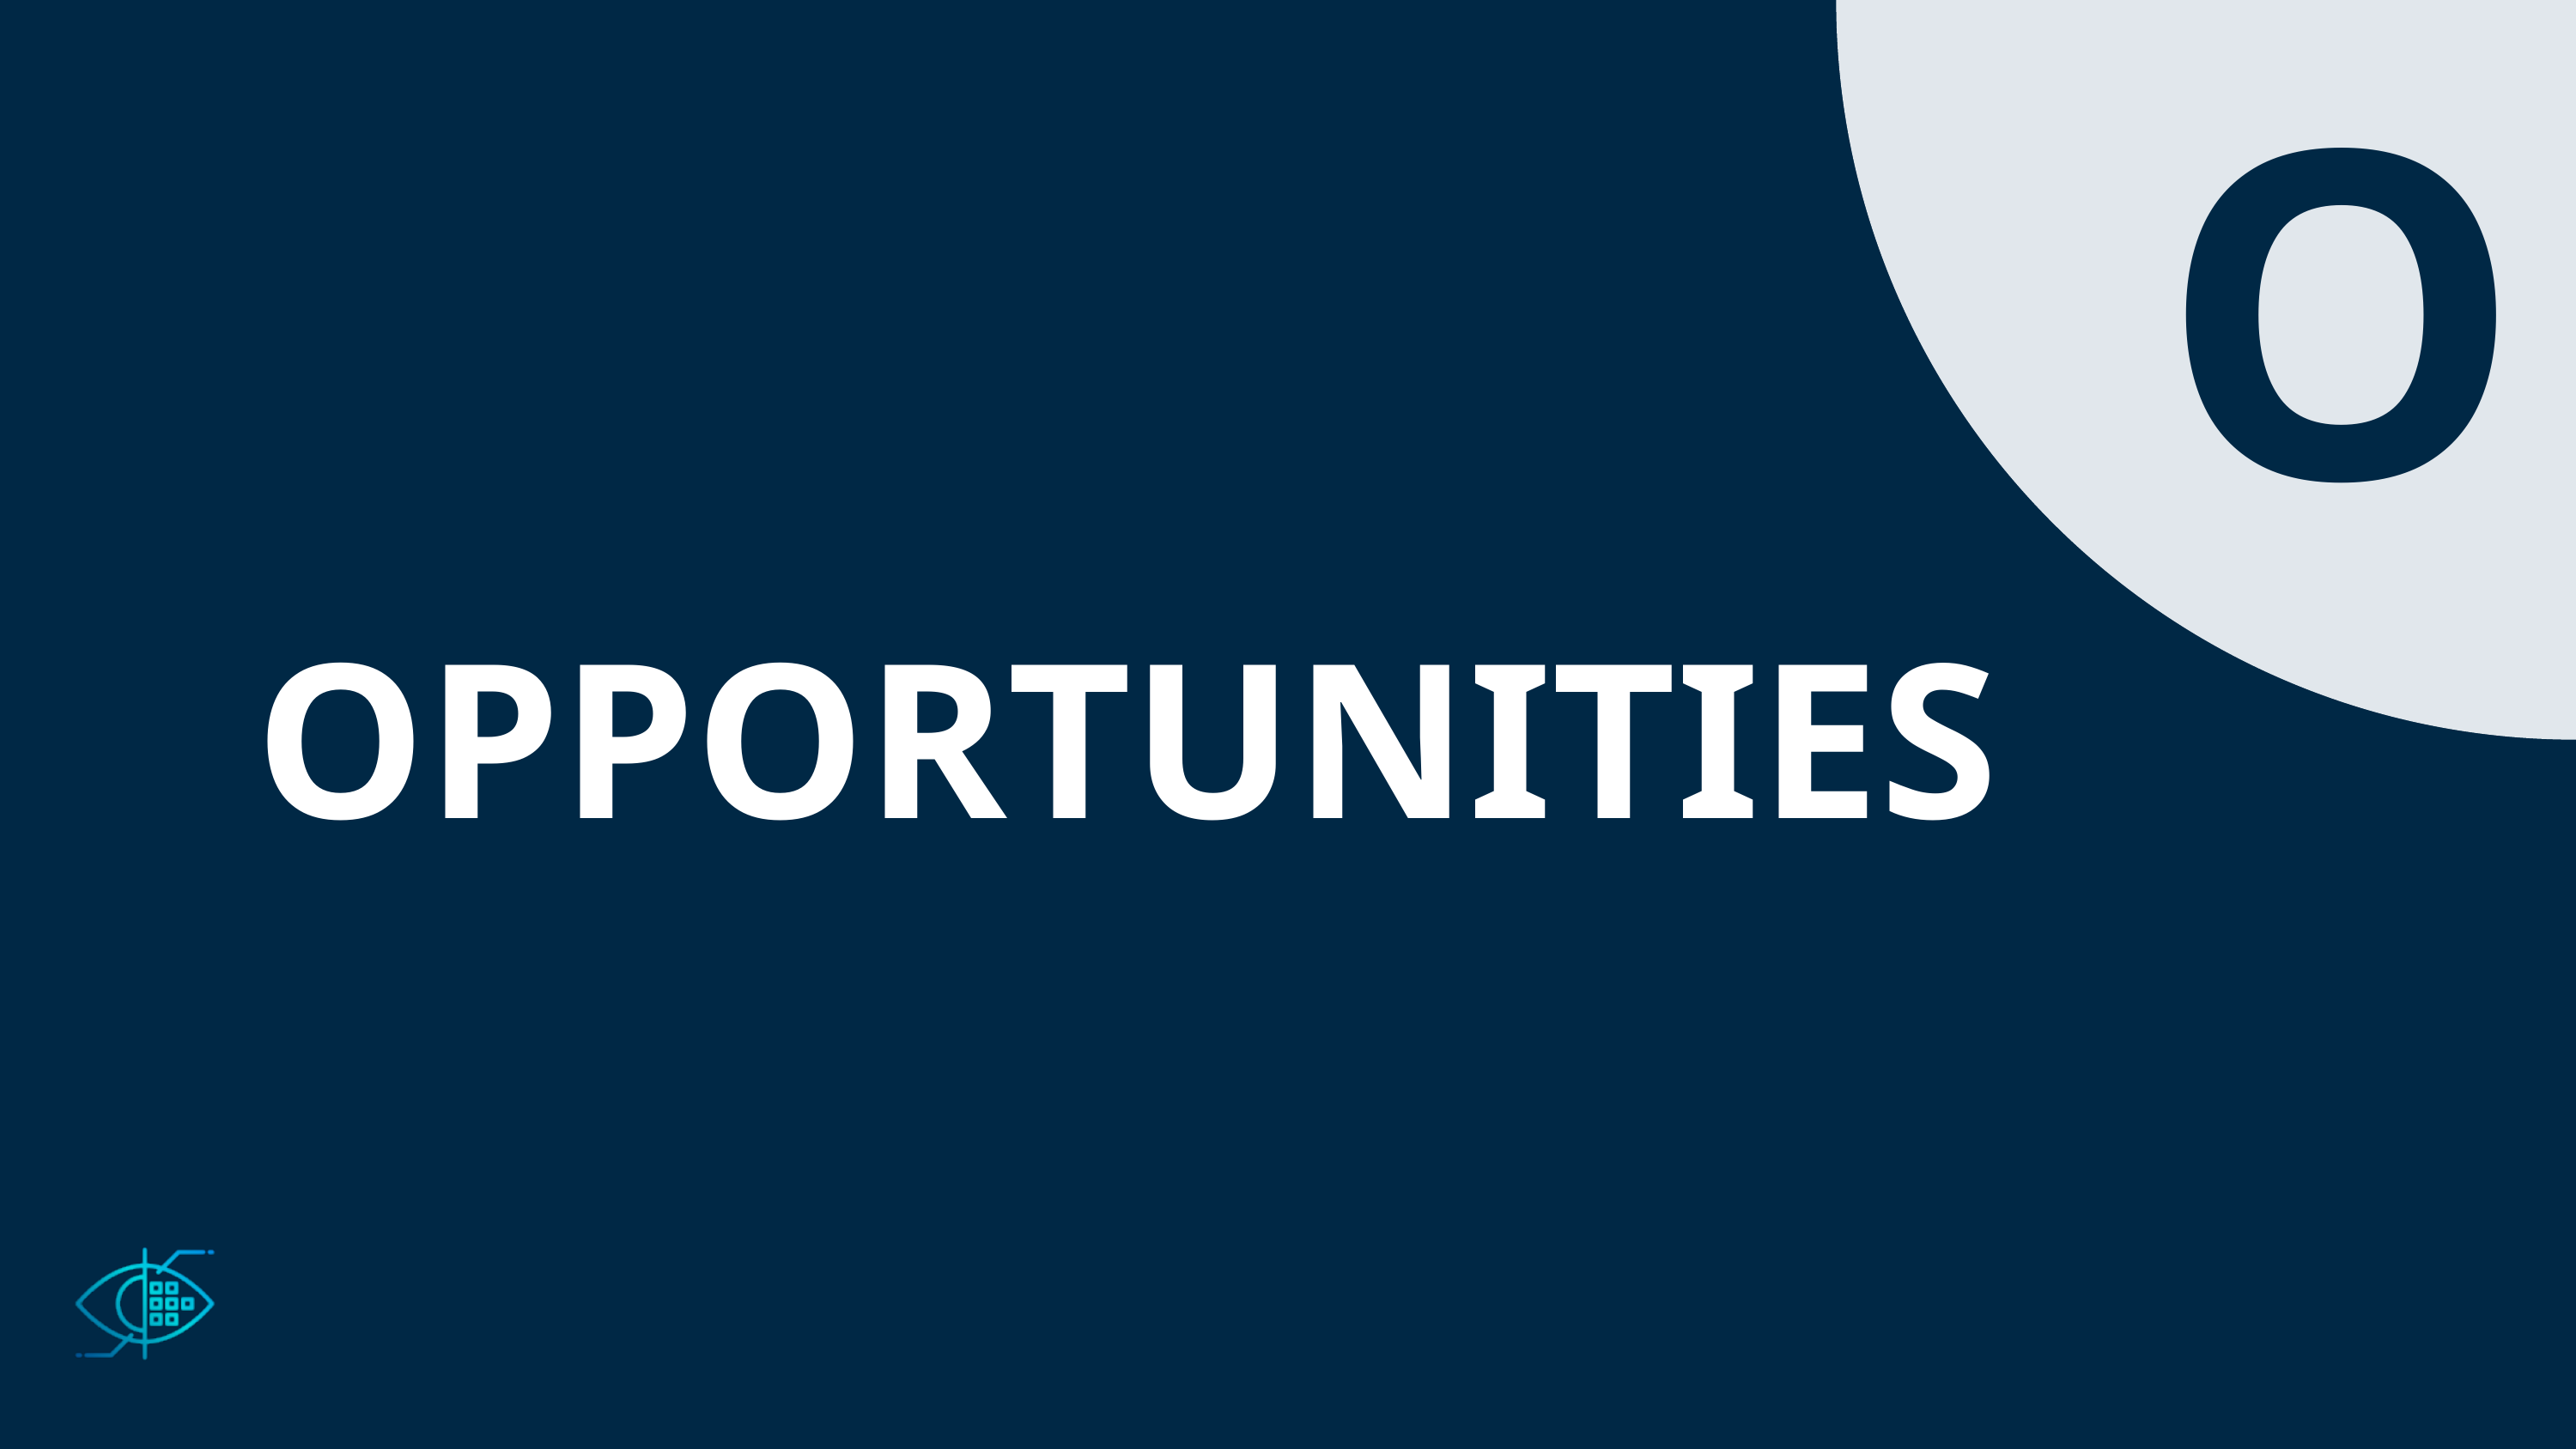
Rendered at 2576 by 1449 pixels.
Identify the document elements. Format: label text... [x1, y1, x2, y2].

text_box OPPORTUNITIES [241, 603, 2013, 862]
text_box [73, 1232, 216, 1375]
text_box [1836, 0, 2576, 740]
